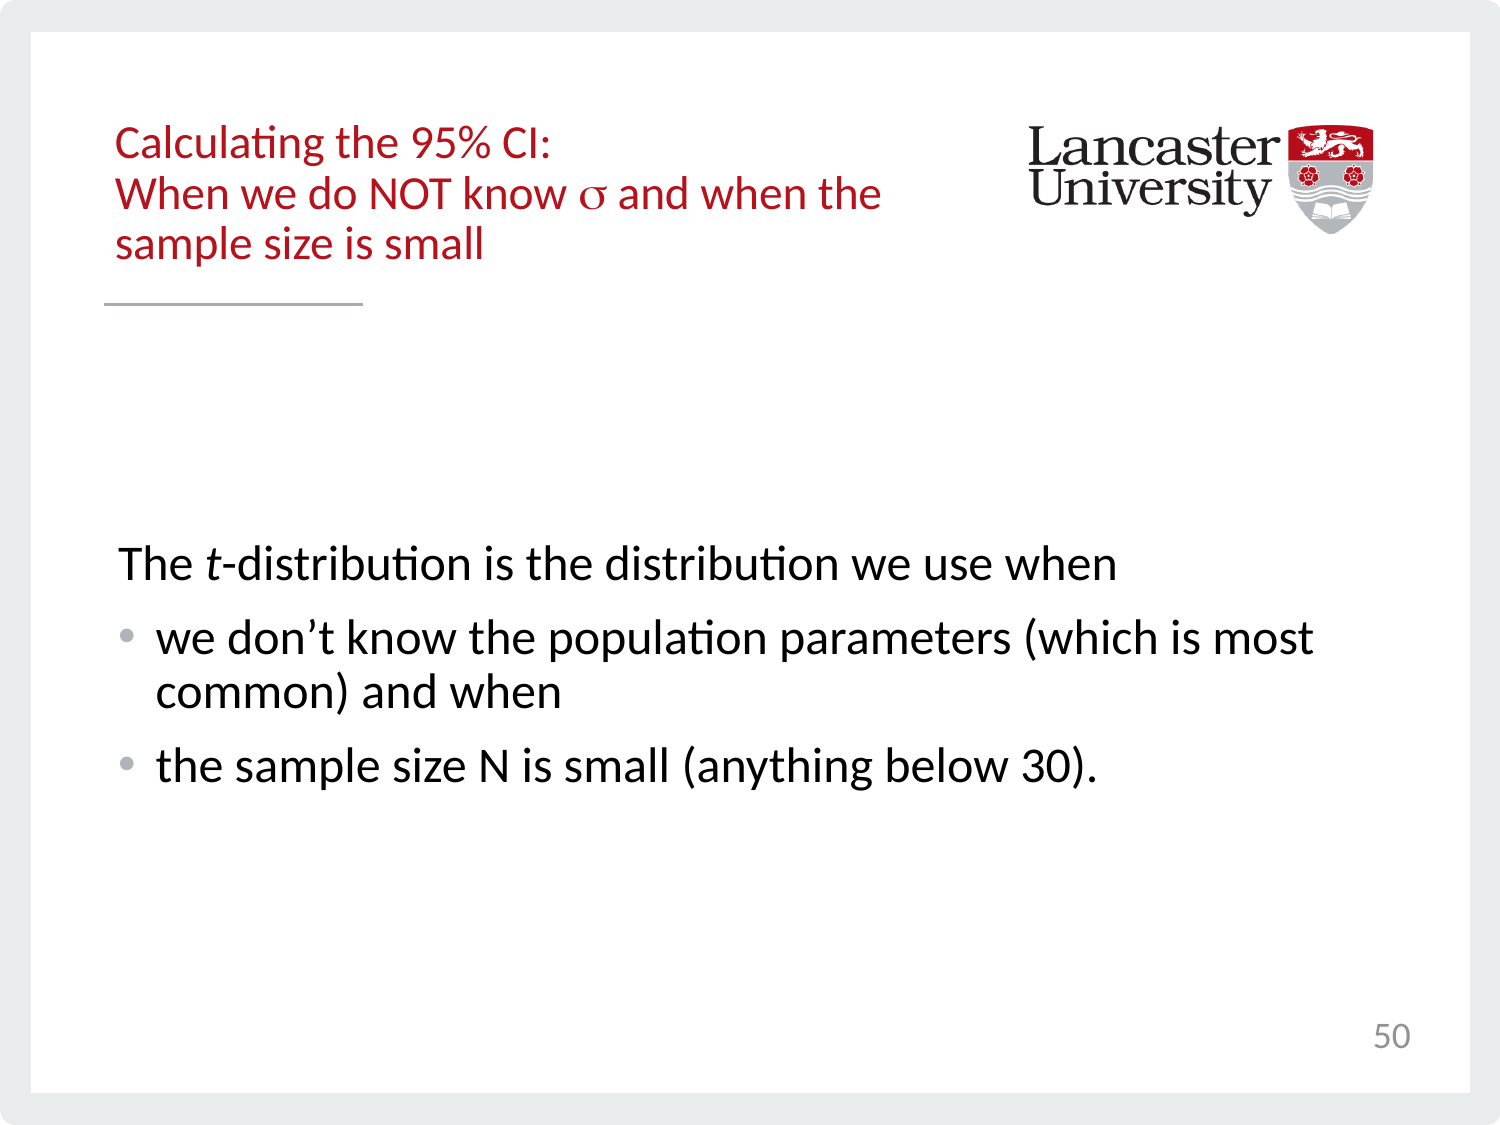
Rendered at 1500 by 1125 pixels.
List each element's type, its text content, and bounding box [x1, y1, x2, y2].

title Calculating the 95% CI: When we do NOT know  and when the sample size is small [99, 109, 976, 278]
slide_number 50 [975, 1003, 1426, 1064]
